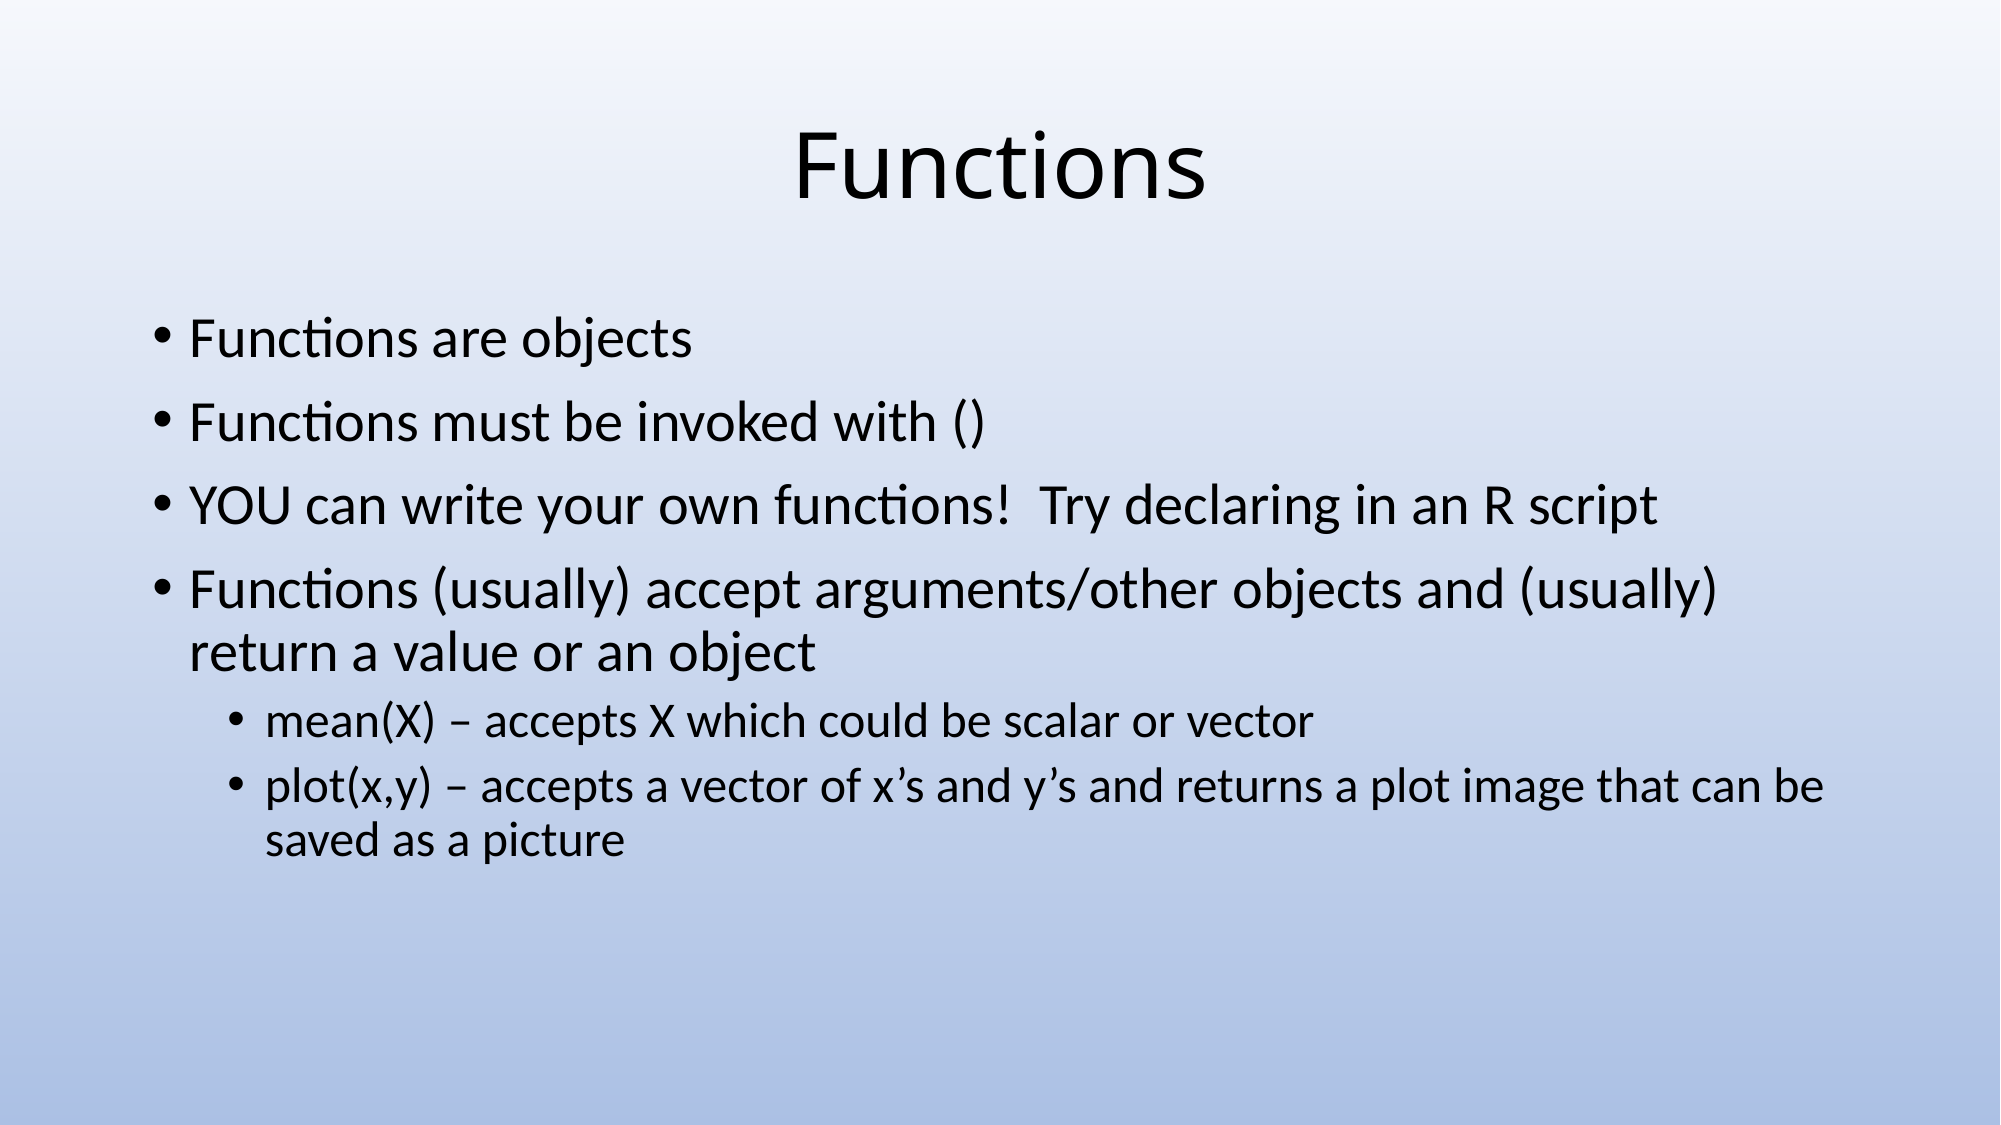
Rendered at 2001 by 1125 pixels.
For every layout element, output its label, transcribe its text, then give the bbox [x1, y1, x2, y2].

list Functions are objects Functions must be invoked with () YOU can write your own functions! Try declaring in an R script Functions (usually) accept arguments/other objects and (usually) return a value or an object mean(X) – accepts X which could be scalar or vector plot(x,y) – accepts a vector of x’s and y’s and returns a plot image that can be saved as a picture [137, 299, 1863, 1014]
title Functions [137, 59, 1863, 278]
